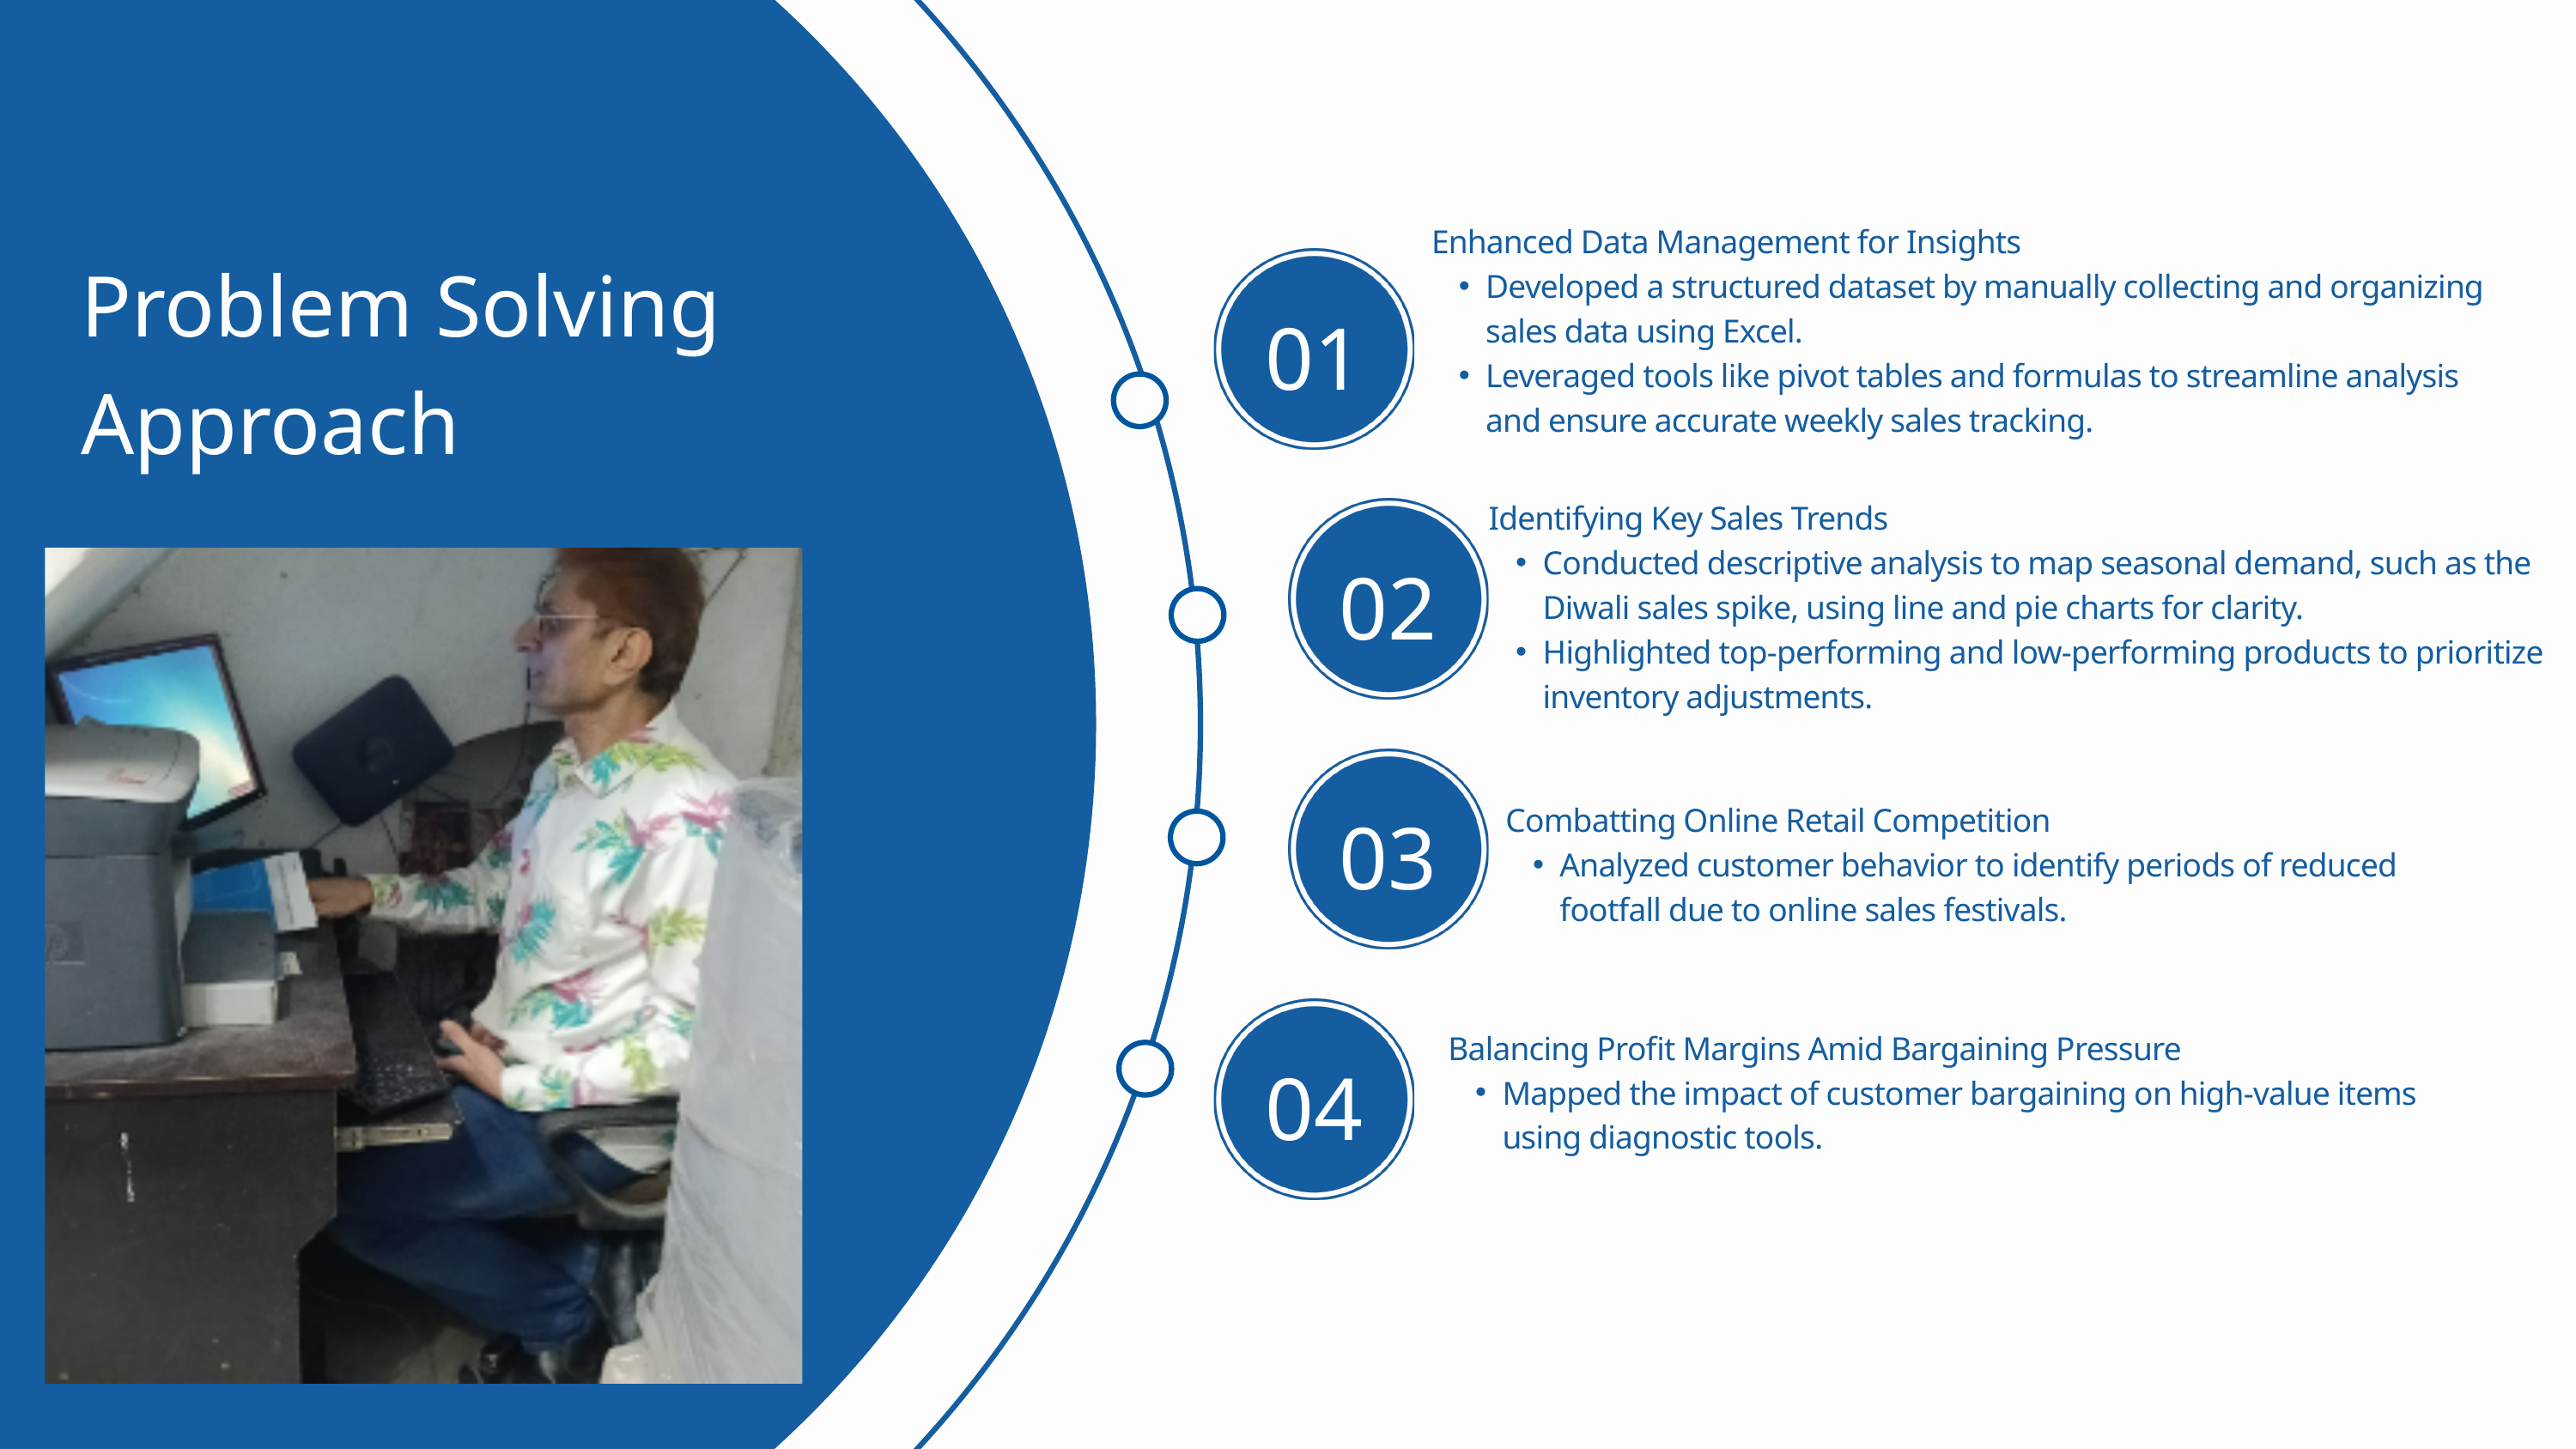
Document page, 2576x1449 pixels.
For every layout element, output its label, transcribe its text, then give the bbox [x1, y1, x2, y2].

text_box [1118, 1042, 1172, 1095]
text_box [1213, 998, 1415, 1200]
text_box Enhanced Data Management for Insights Developed a structured dataset by manually collecting and organizing sales data using Excel. Leveraged tools like pivot tables and formulas to streamline analysis and ensure accurate weekly sales tracking. [1431, 215, 2504, 498]
text_box Combatting Online Retail Competition Analyzed customer behavior to identify periods of reduced footfall due to online sales festivals. [1505, 793, 2432, 973]
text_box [0, 0, 1097, 1449]
text_box [1287, 498, 1488, 700]
text_box 01 [1234, 287, 1394, 408]
text_box 04 [1234, 1037, 1394, 1158]
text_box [1113, 373, 1167, 427]
text_box [1213, 248, 1415, 450]
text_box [1100, 0, 1201, 1449]
text_box [1287, 749, 1489, 949]
text_box Identifying Key Sales Trends Conducted descriptive analysis to map seasonal demand, such as the Diwali sales spike, using line and pie charts for clarity. Highlighted top-performing and low-performing products to prioritize inventory adjustments. [1488, 492, 2560, 760]
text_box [1170, 588, 1224, 642]
text_box 02 [1308, 537, 1468, 658]
text_box 03 [1308, 787, 1468, 907]
text_box Balancing Profit Margins Amid Bargaining Pressure Mapped the impact of customer bargaining on high-value items using diagnostic tools. [1448, 1022, 2478, 1201]
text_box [1170, 810, 1224, 864]
